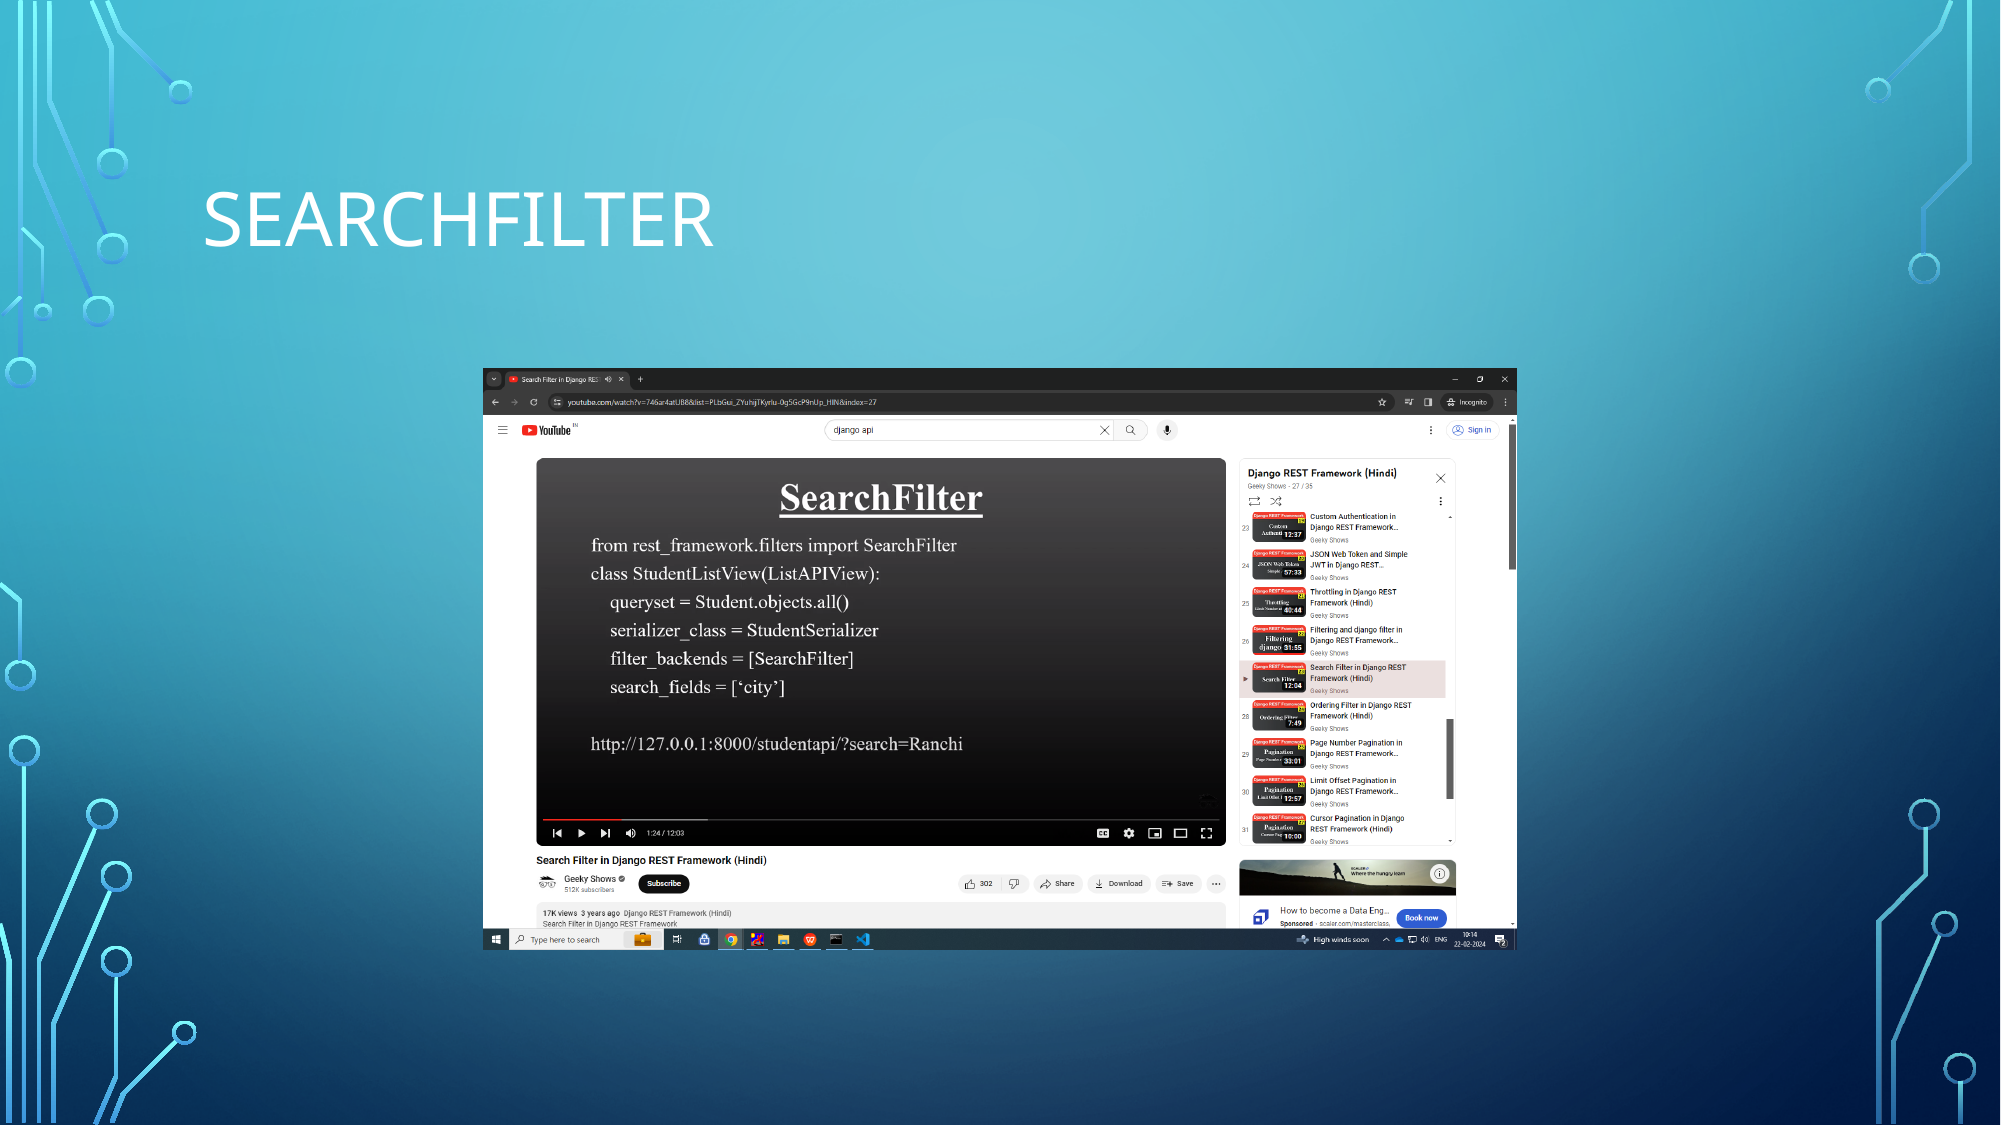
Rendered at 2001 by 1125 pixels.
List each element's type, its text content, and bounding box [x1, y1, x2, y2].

title Searchfilter [187, 101, 1813, 344]
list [482, 368, 1517, 951]
